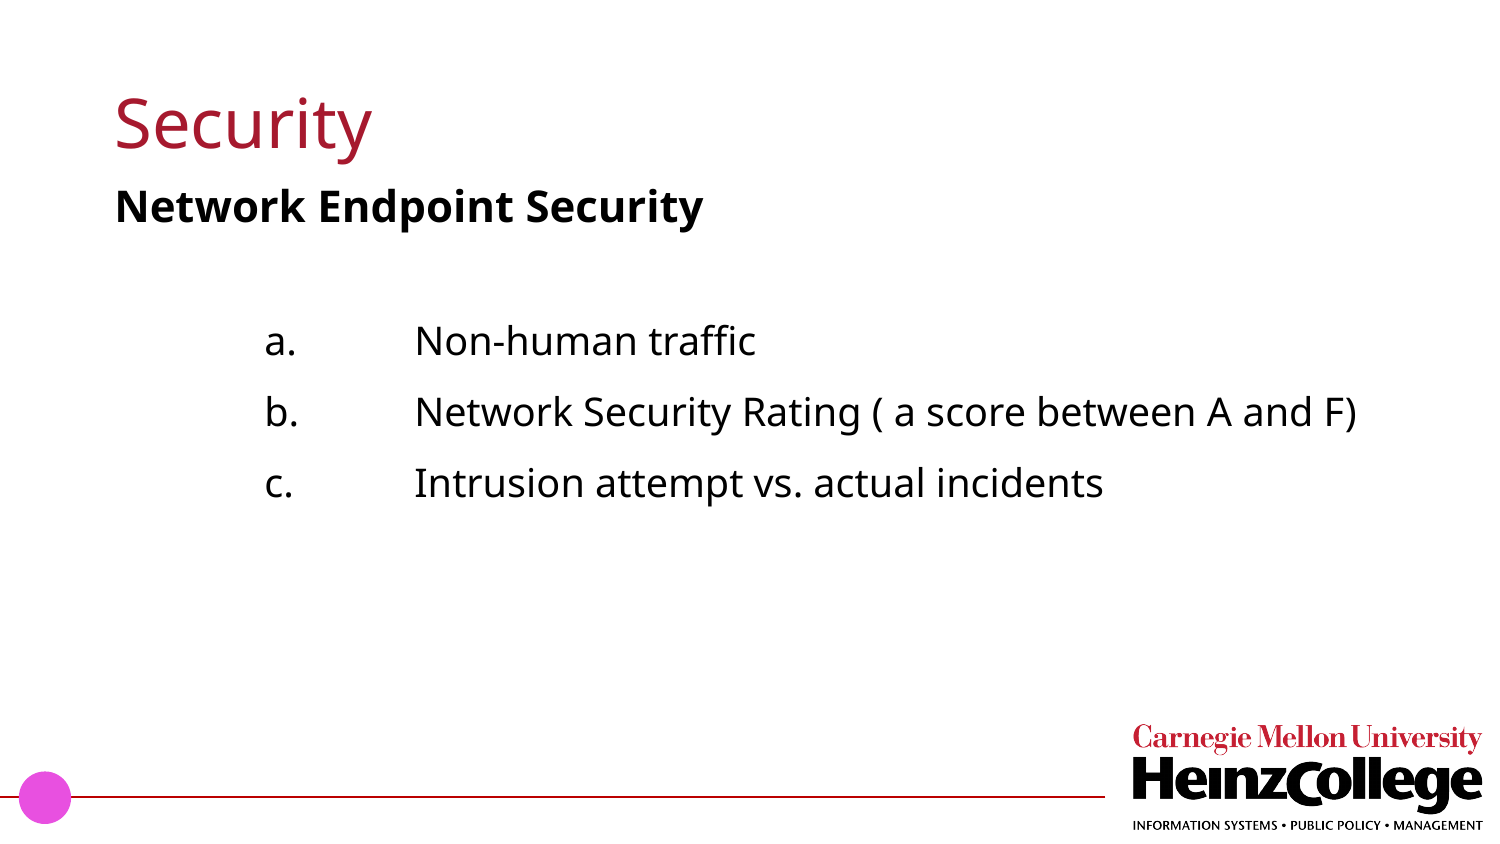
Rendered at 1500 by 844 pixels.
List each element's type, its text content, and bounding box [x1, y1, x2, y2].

list Network Endpoint Security a. Non-human traffic b. Network Security Rating ( a score between A and F) c. Intrusion attempt vs. actual incidents [103, 178, 1397, 763]
picture [1133, 724, 1483, 830]
text_box [18, 771, 72, 824]
title Security [103, 44, 1397, 178]
